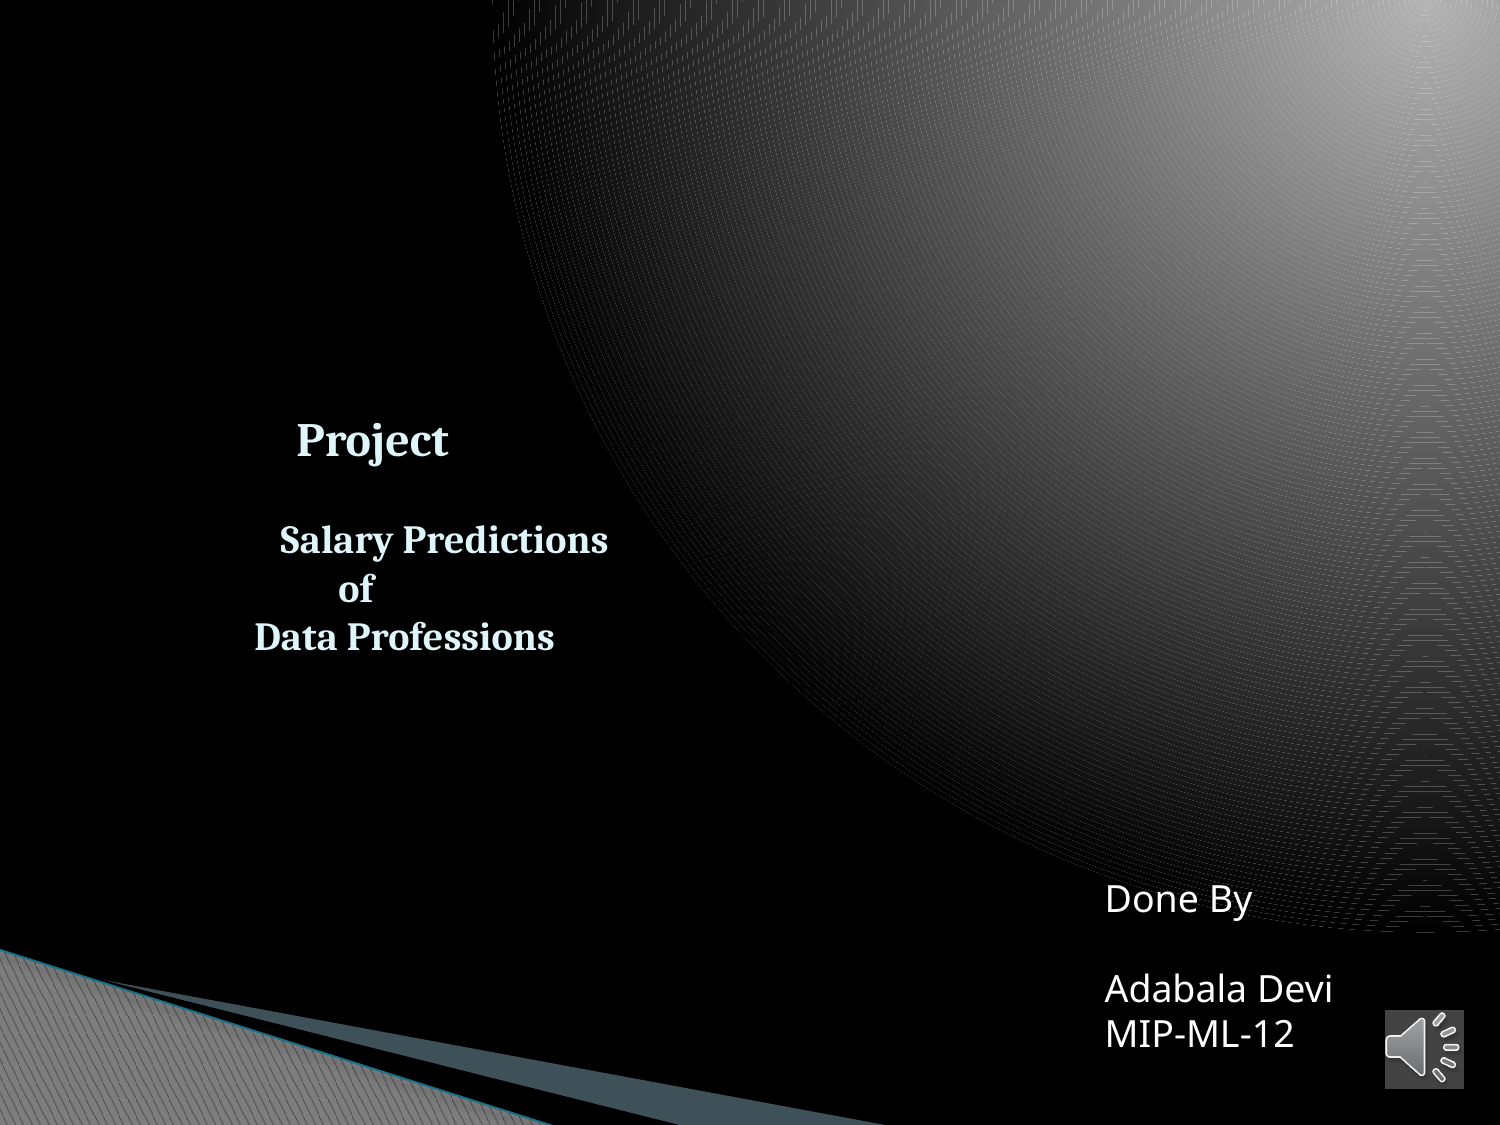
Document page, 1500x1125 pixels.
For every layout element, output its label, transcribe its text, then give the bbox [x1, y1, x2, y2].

picture [1384, 1009, 1465, 1090]
title Project Salary Predictions of Data Professions [82, 398, 1432, 668]
text_box Done By Adabala Devi MIP-ML-12 [1089, 867, 1500, 1062]
picture [0, 952, 543, 1125]
